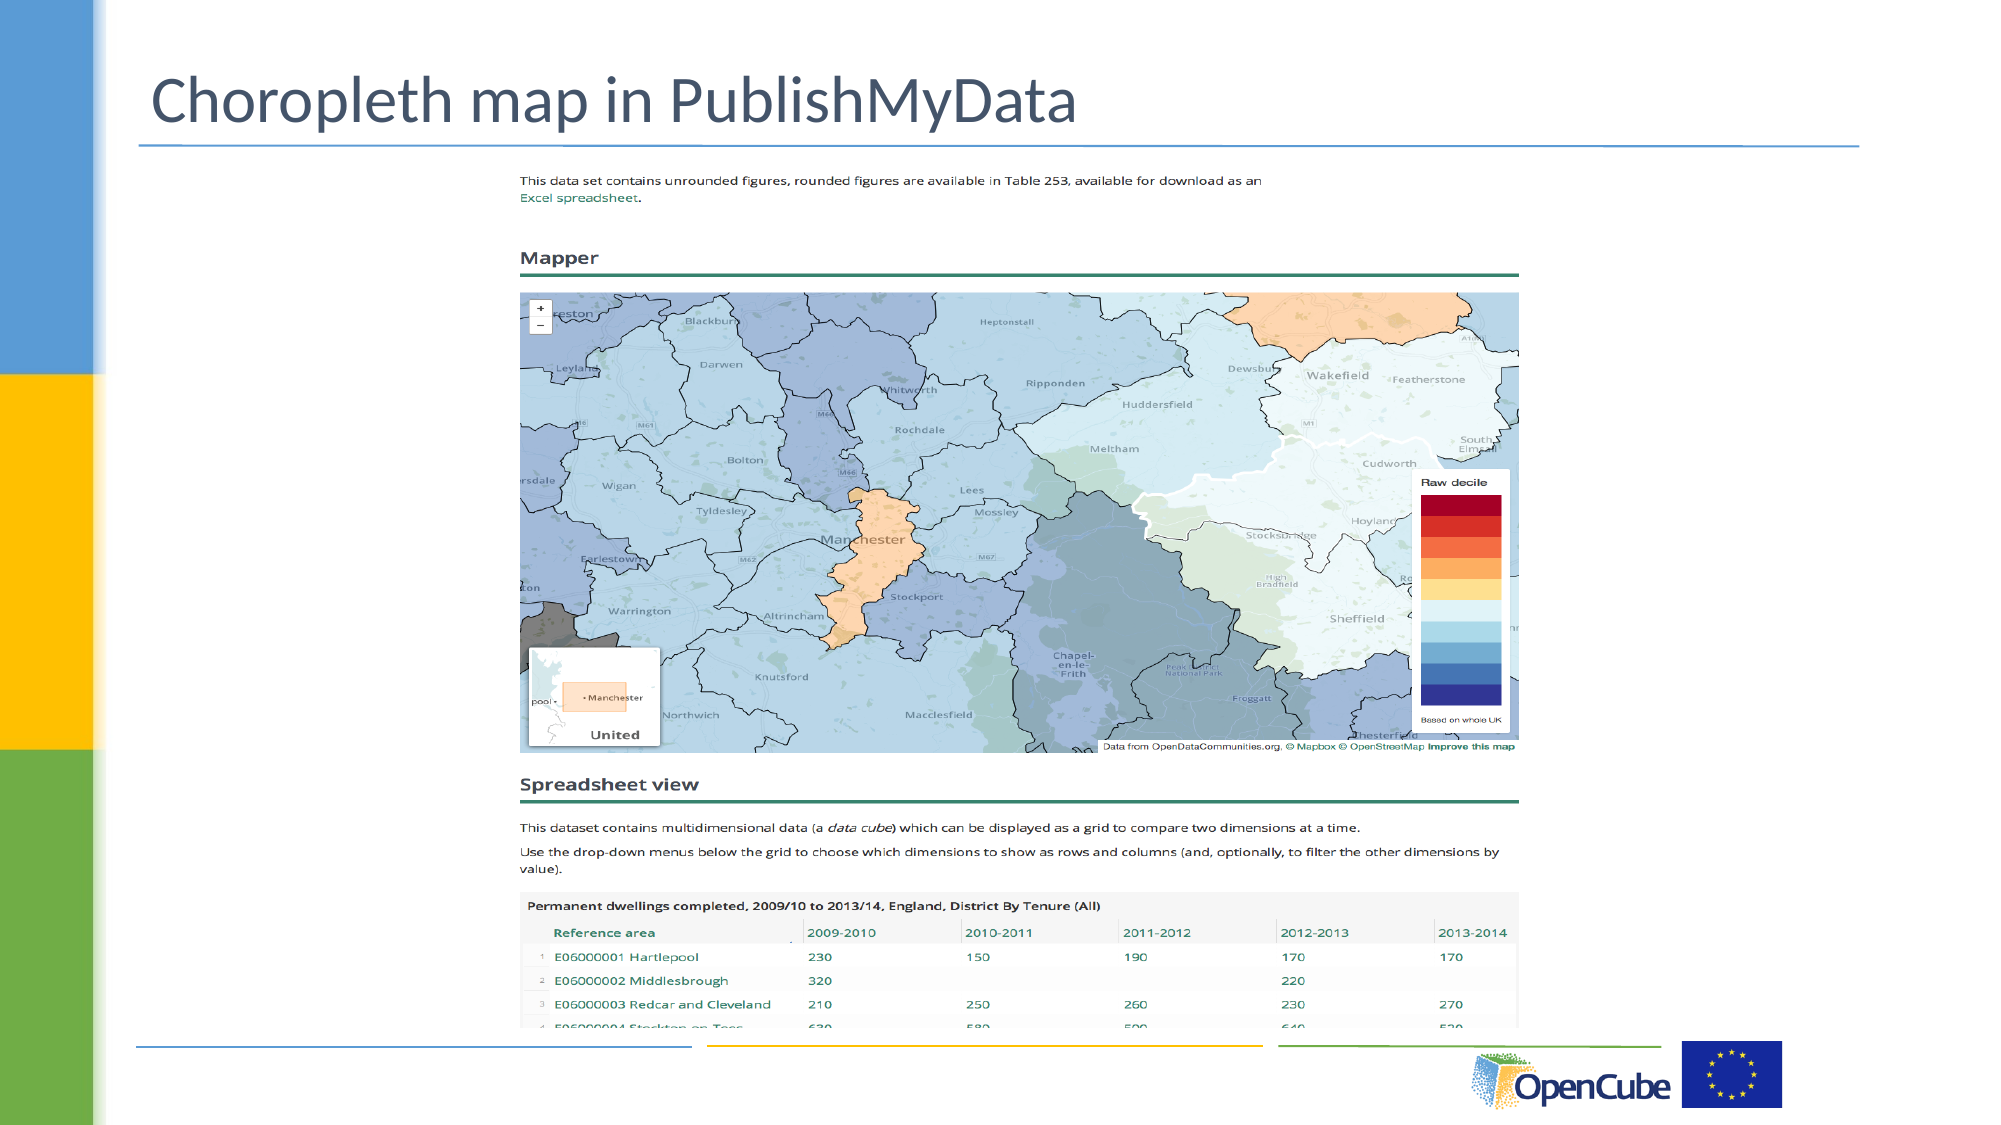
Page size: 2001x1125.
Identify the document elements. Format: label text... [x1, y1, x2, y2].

picture [0, 0, 2001, 1125]
title Choropleth map in PublishMyData [136, 24, 1865, 143]
